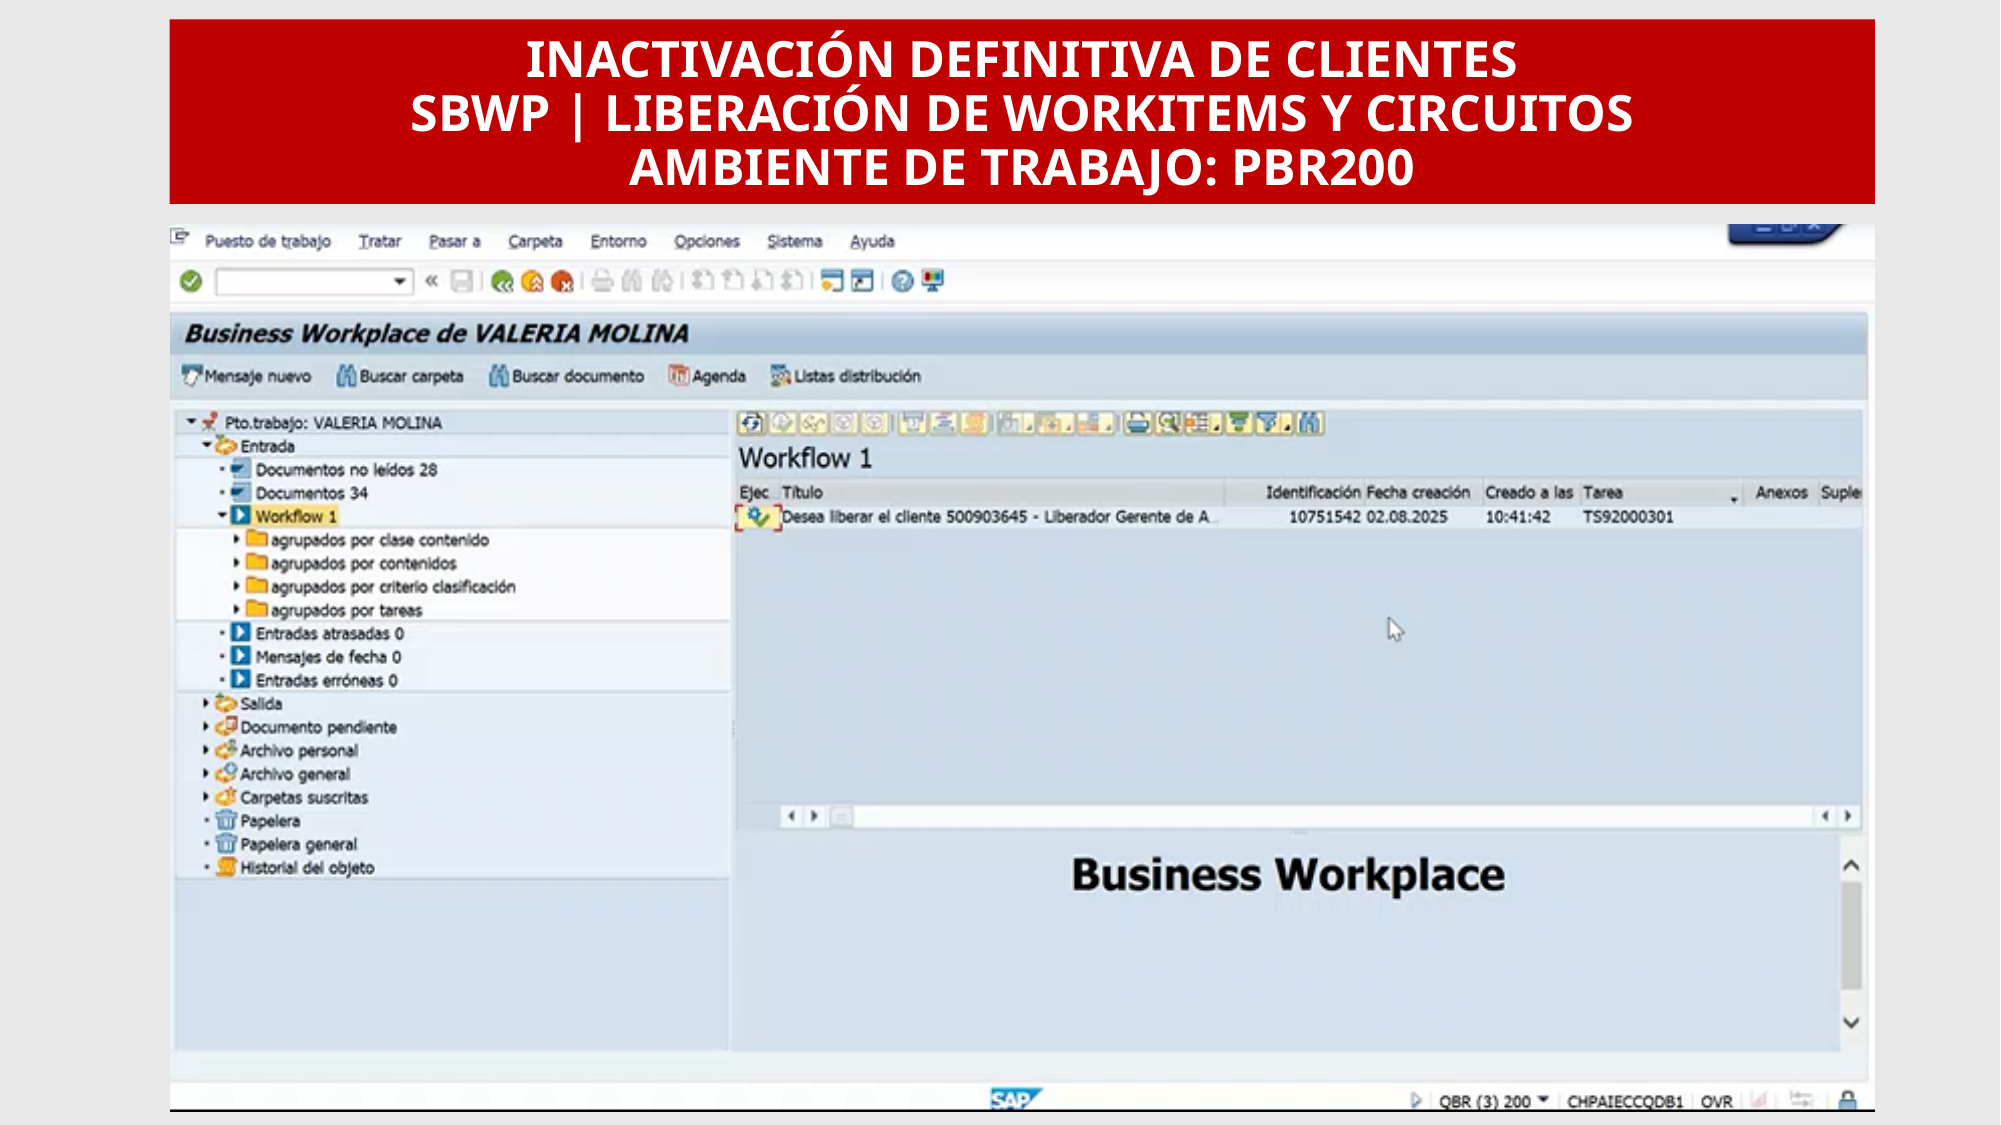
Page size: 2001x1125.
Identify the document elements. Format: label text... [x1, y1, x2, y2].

title INACTIVACIÓN DEFINITIVA DE CLIENTES SBWP | LIBERACIÓN DE WORKITEMS Y CIRCUITOS AMBIENTE DE TRABAJO: PBR200 [169, 19, 1875, 204]
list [169, 223, 1876, 1113]
